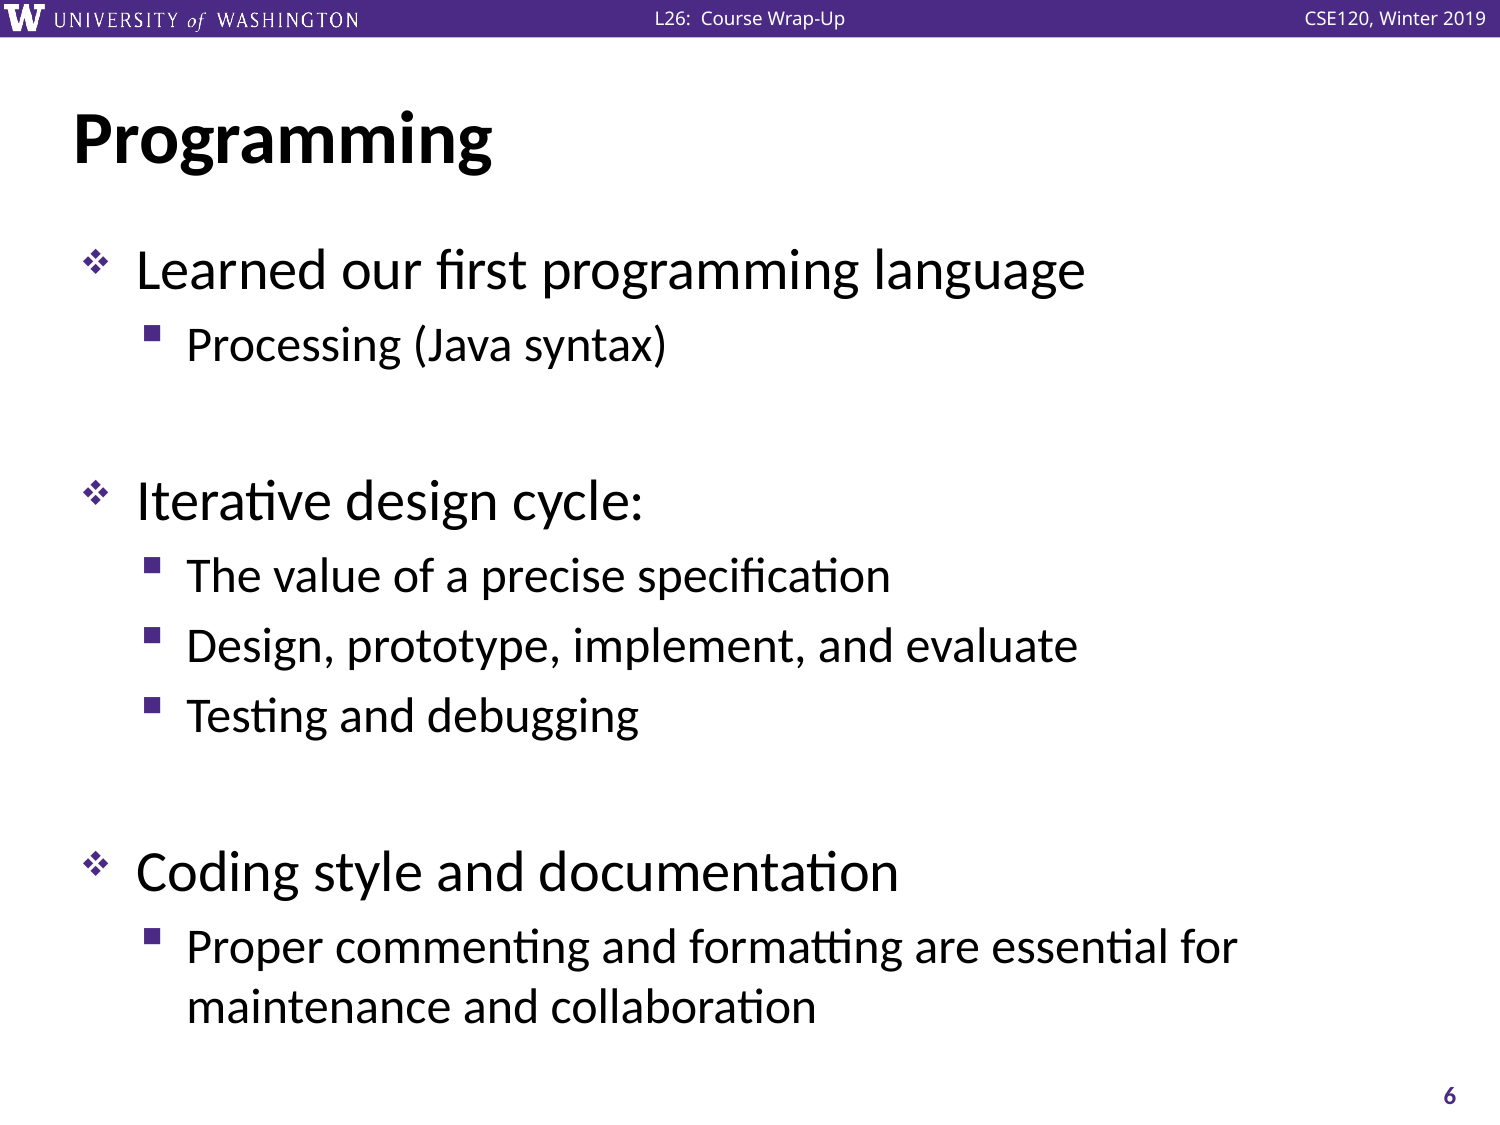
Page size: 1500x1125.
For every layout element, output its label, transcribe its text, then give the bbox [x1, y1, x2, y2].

picture [4, 4, 358, 32]
slide_number 6 [1400, 1065, 1500, 1125]
title Programming [58, 71, 1438, 197]
list Learned our first programming language Processing (Java syntax) Iterative design cycle: The value of a precise specification Design, prototype, implement, and evaluate Testing and debugging Coding style and documentation Proper commenting and formatting are essential for maintenance and collaboration [64, 223, 1438, 1040]
